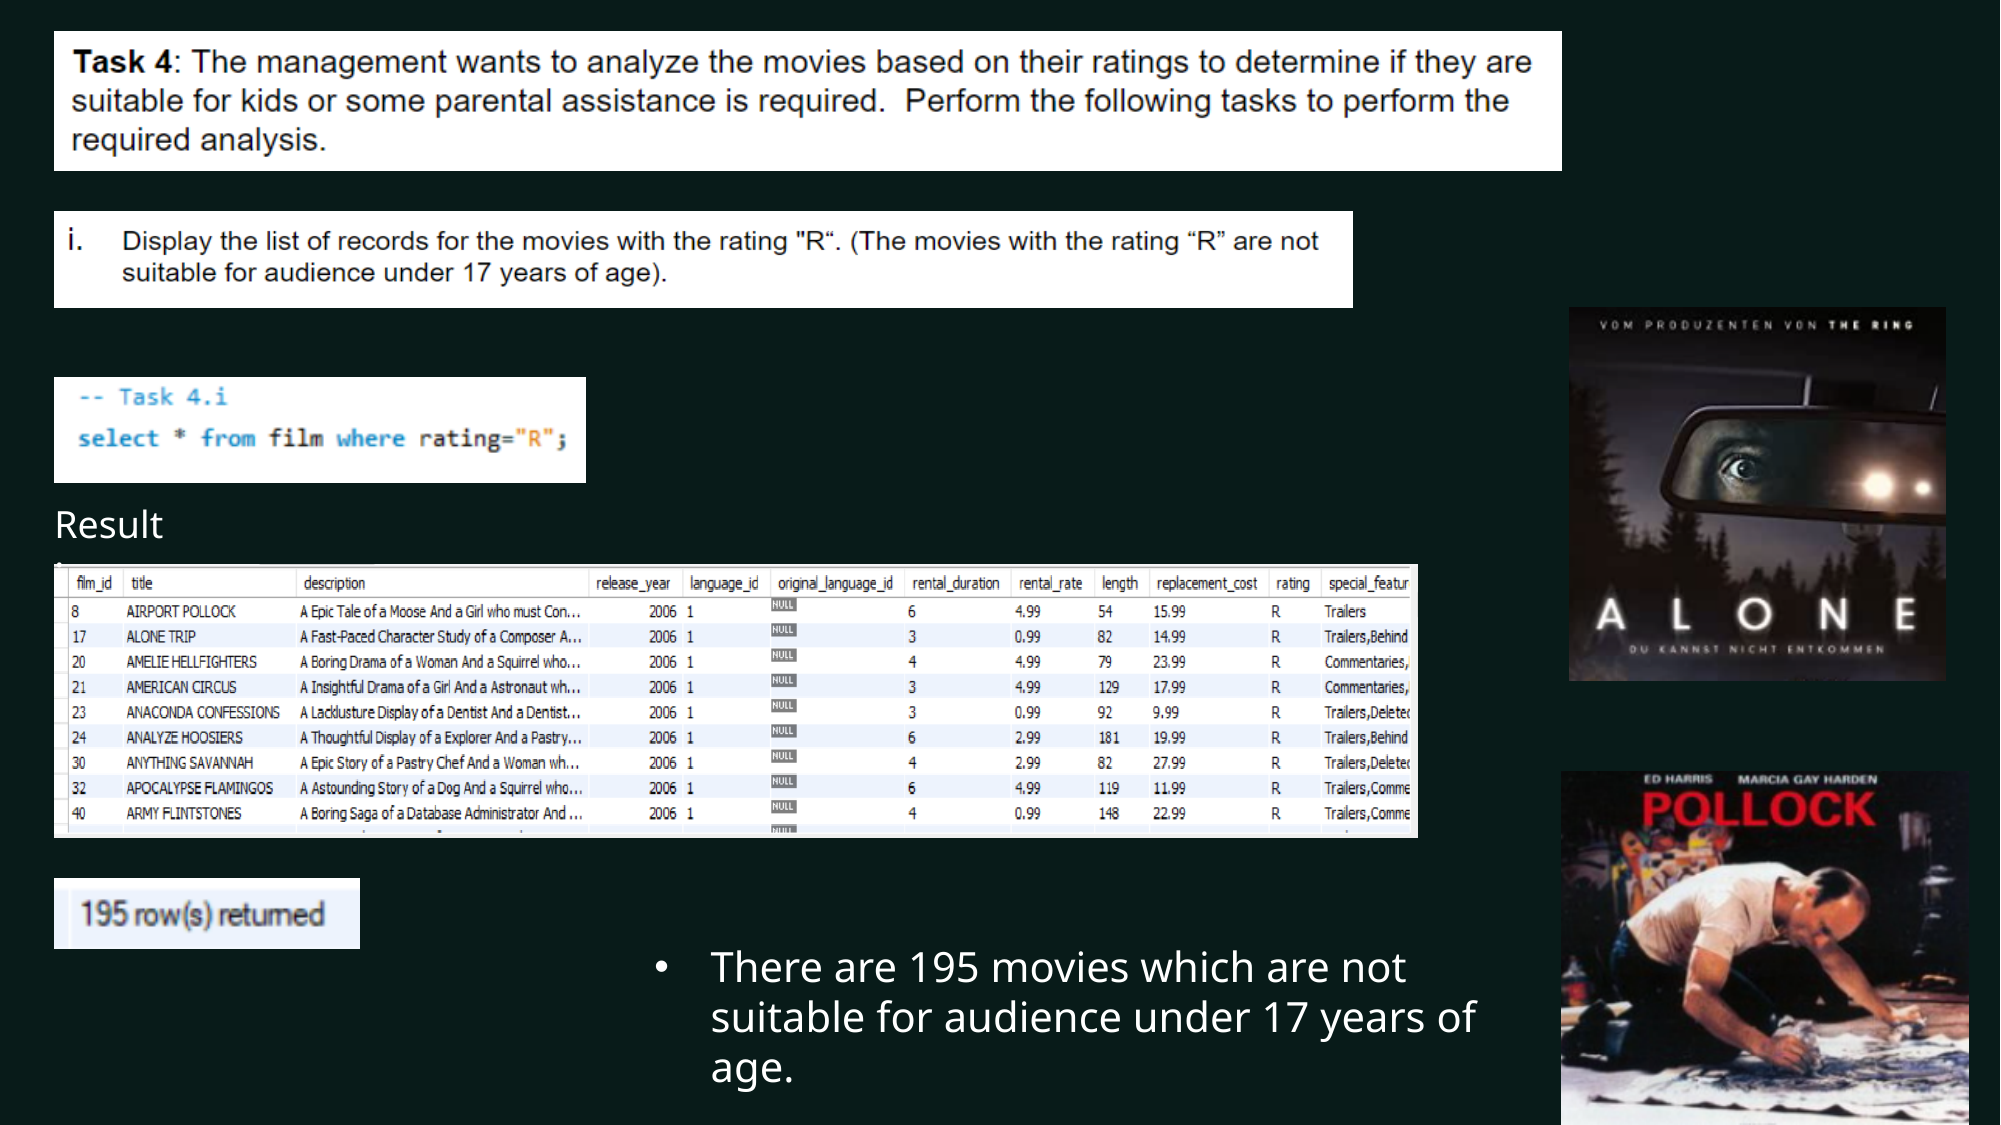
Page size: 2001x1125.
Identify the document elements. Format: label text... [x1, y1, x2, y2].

picture [54, 878, 360, 949]
picture [54, 211, 1353, 308]
picture [1569, 307, 1946, 681]
picture [54, 31, 1562, 171]
picture [1561, 771, 1969, 1125]
picture [54, 564, 1418, 838]
text_box Result : [39, 493, 190, 599]
picture [54, 377, 586, 483]
text_box There are 195 movies which are not suitable for audience under 17 years of age. [639, 933, 1561, 1099]
